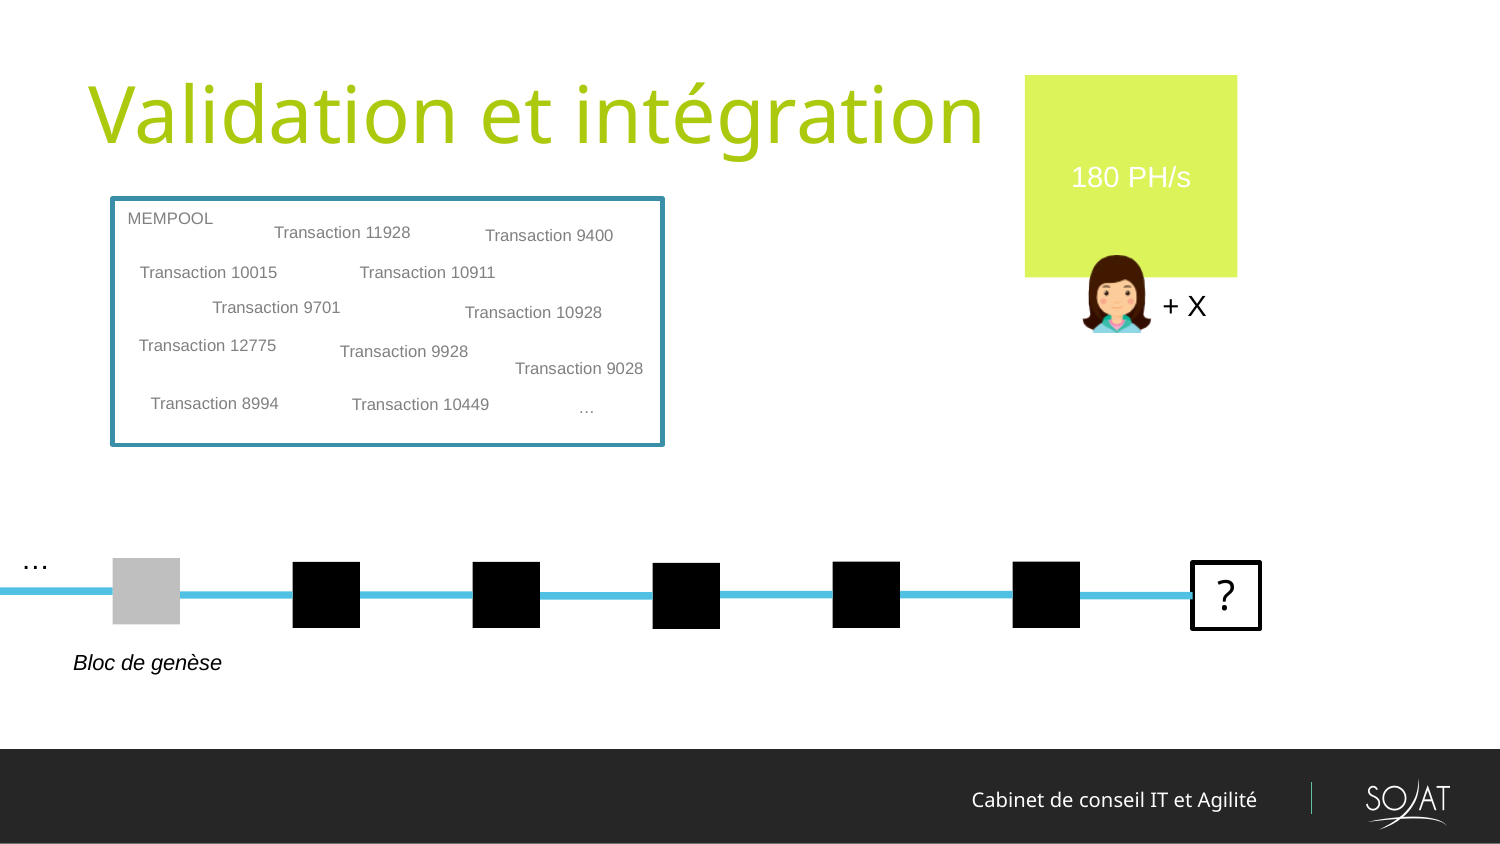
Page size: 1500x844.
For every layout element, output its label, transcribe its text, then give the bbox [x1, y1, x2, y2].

text_box Transaction 12775 [123, 327, 292, 363]
text_box [1190, 560, 1262, 631]
text_box + X [1162, 279, 1223, 330]
text_box Bloc de genèse [58, 641, 238, 683]
text_box [898, 589, 1015, 601]
text_box [178, 589, 295, 601]
text_box [0, 585, 115, 597]
text_box Transaction 8994 [135, 385, 295, 421]
text_box Transaction 10928 [450, 294, 618, 330]
text_box [650, 561, 722, 631]
text_box … [6, 532, 74, 583]
text_box [1078, 590, 1195, 602]
text_box Transaction 9028 [500, 350, 659, 385]
text_box Transaction 9400 [470, 216, 629, 252]
text_box ? [1203, 561, 1251, 627]
text_box Transaction 10449 [337, 386, 505, 422]
text_box [470, 560, 542, 630]
text_box … [563, 389, 611, 425]
text_box [358, 589, 475, 601]
text_box [718, 589, 835, 601]
text_box [110, 556, 182, 626]
text_box Transaction 9701 [197, 289, 356, 325]
text_box [1010, 559, 1082, 630]
text_box [538, 590, 655, 602]
picture [1365, 778, 1451, 830]
text_box [290, 560, 362, 630]
text_box [110, 196, 665, 447]
text_box [830, 559, 902, 630]
text_box Transaction 10911 [344, 254, 512, 290]
text_box Transaction 11928 [259, 214, 426, 249]
text_box Transaction 9928 [325, 333, 484, 369]
text_box Transaction 10015 [124, 254, 293, 289]
text_box 180 PH/s [1023, 73, 1239, 280]
text_box MEMPOOL [112, 200, 229, 235]
title Validation et intégration [73, 49, 1417, 132]
picture [1078, 255, 1157, 333]
